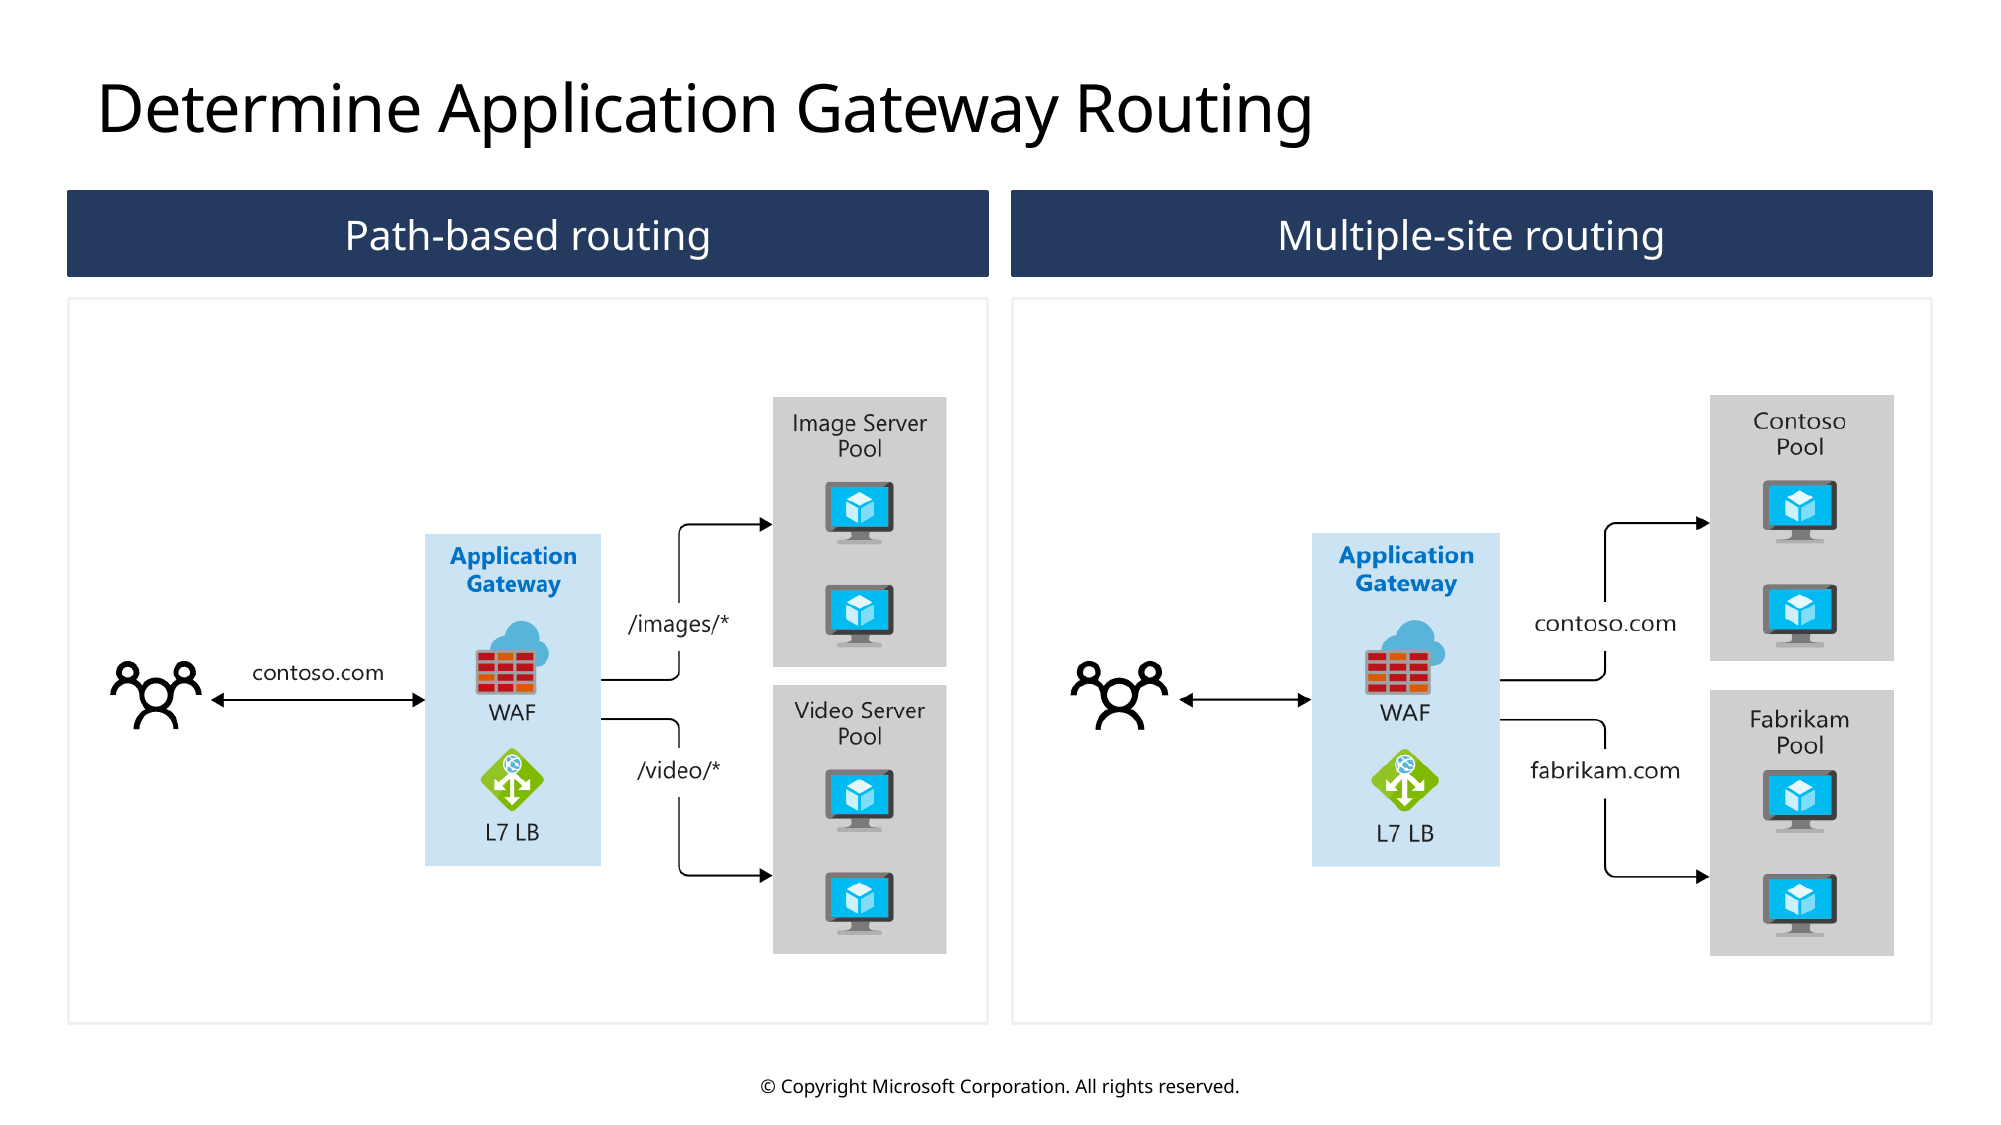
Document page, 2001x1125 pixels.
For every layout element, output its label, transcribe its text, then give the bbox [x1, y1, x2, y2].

text_box Path-based routing [68, 191, 988, 277]
picture [1049, 394, 1894, 957]
text_box [68, 298, 988, 1024]
text_box Multiple-site routing [1011, 191, 1932, 277]
picture [110, 397, 947, 954]
text_box [1011, 298, 1932, 1024]
title Determine Application Gateway Routing [96, 75, 1904, 166]
